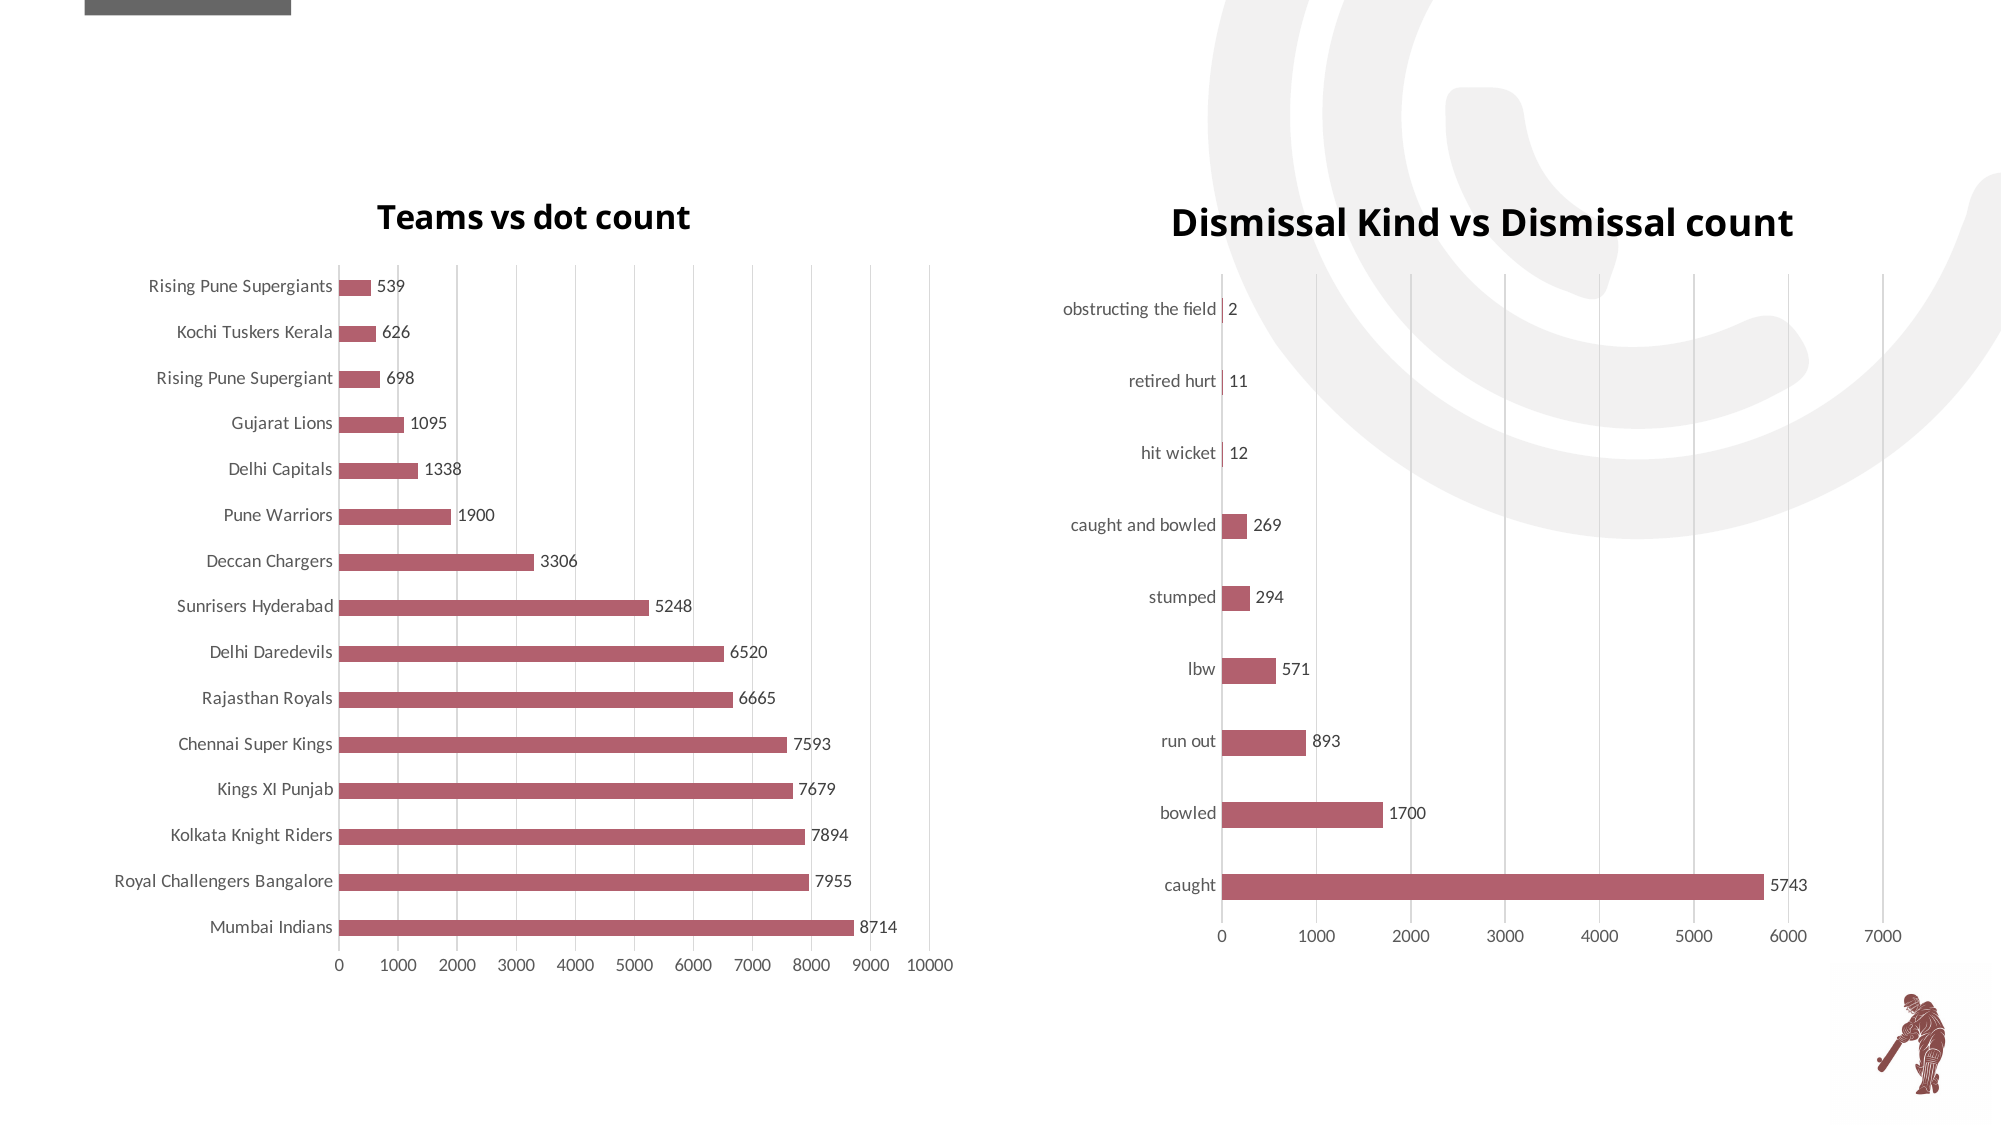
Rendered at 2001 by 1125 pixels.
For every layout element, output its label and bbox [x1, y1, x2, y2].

picture [0, 871, 852, 1114]
chart [96, 160, 971, 993]
picture [1830, 963, 1993, 1125]
chart [1045, 160, 1920, 964]
